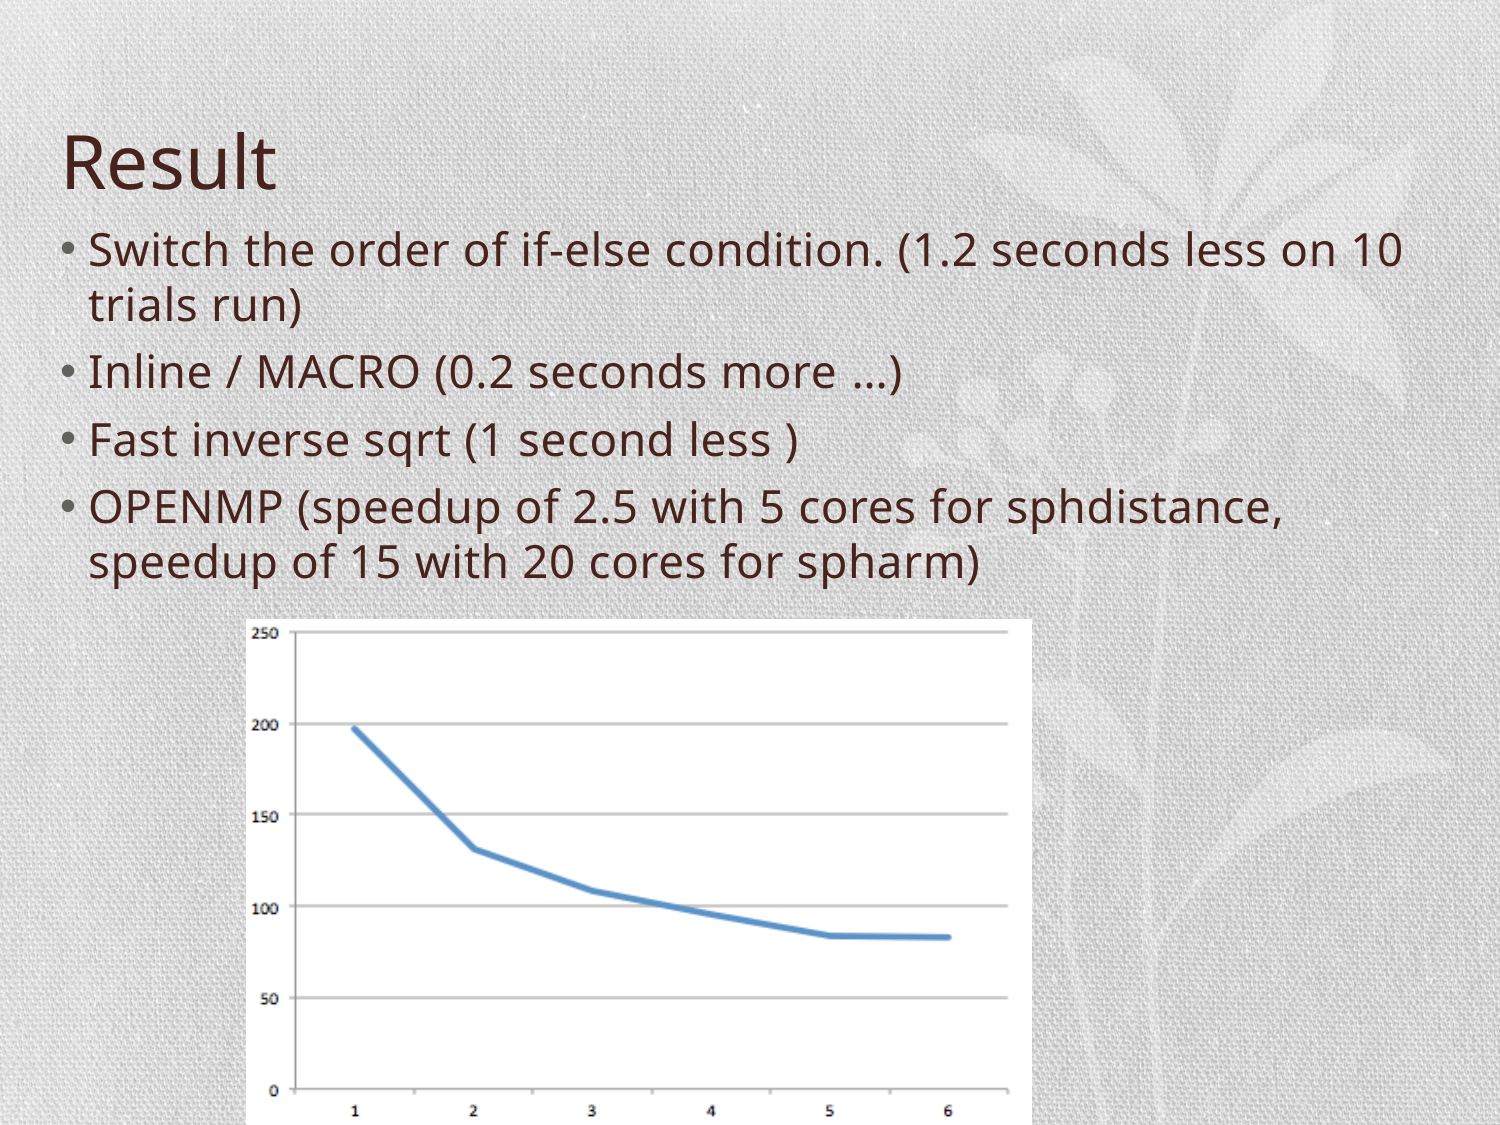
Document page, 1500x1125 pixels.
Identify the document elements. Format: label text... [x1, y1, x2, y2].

picture [245, 619, 1032, 1125]
list Switch the order of if-else condition. (1.2 seconds less on 10 trials run) Inline / MACRO (0.2 seconds more …) Fast inverse sqrt (1 second less ) OPENMP (speedup of 2.5 with 5 cores for sphdistance, speedup of 15 with 20 cores for spharm) [45, 213, 1455, 1023]
title Result [45, 37, 1455, 213]
